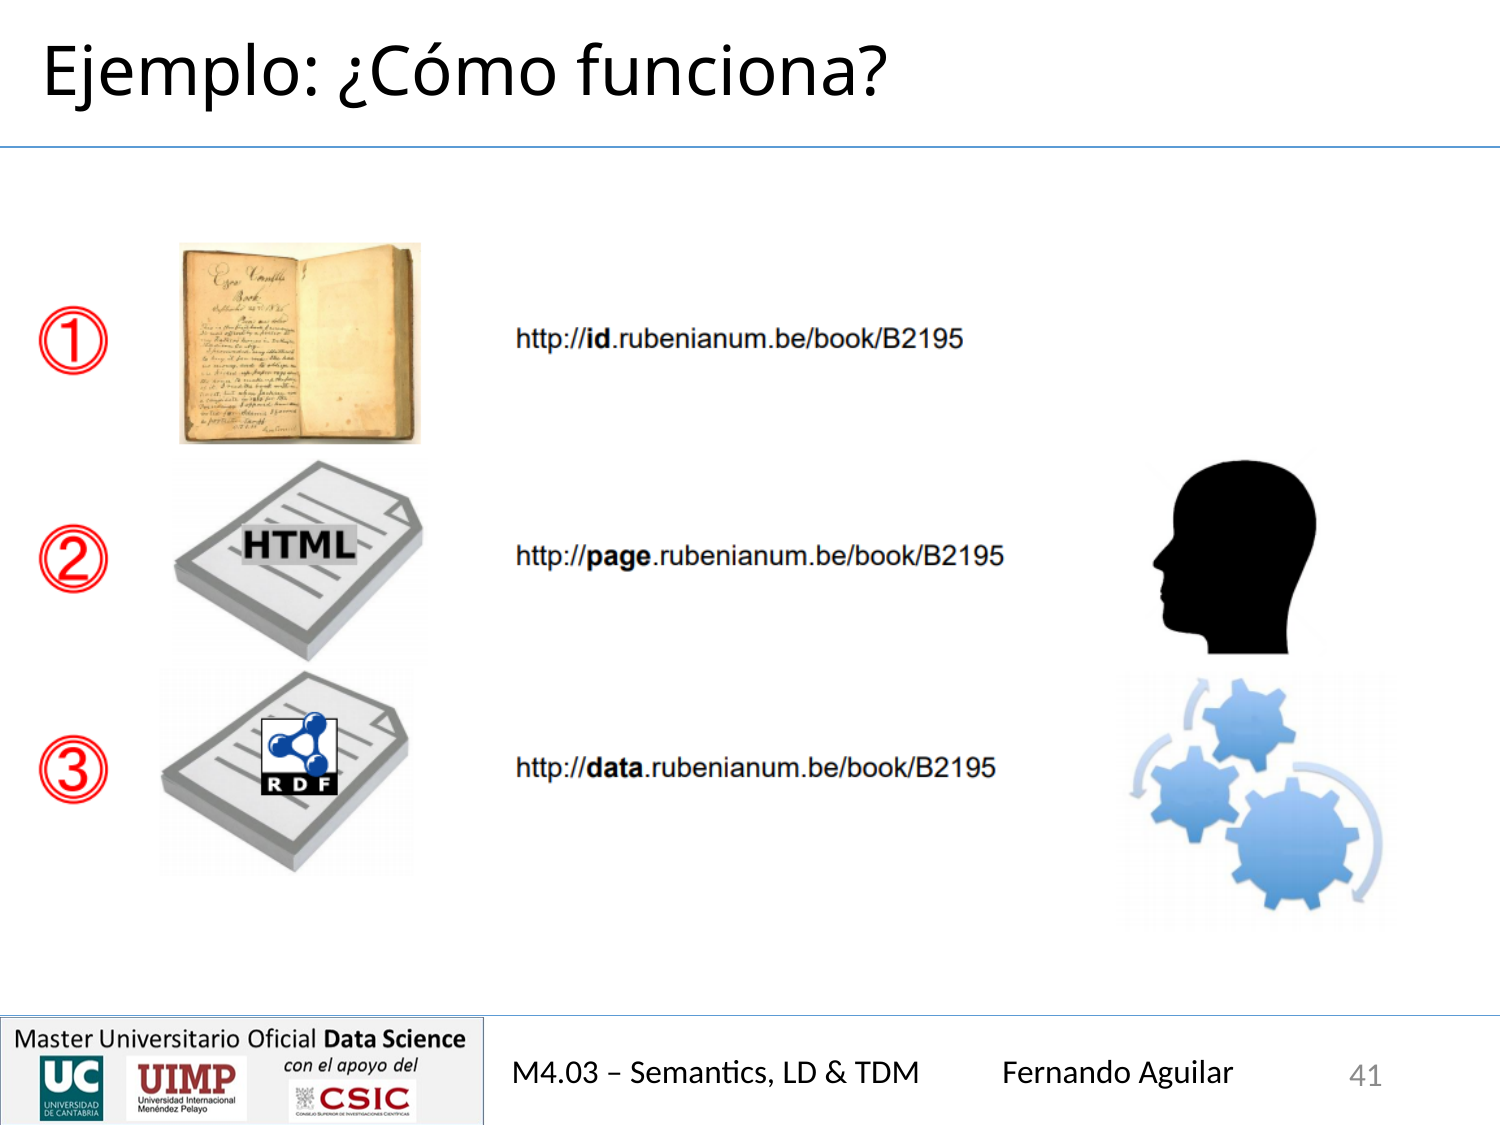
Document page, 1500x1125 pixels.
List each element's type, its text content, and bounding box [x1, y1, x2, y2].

slide_number 41 [1305, 1042, 1398, 1103]
picture [0, 1017, 488, 1125]
footer M4.03 – Semantics, LD & TDM Fernando Aguilar [496, 1042, 1257, 1103]
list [26, 222, 1397, 941]
title Ejemplo: ¿Cómo funciona? [26, 7, 1398, 140]
